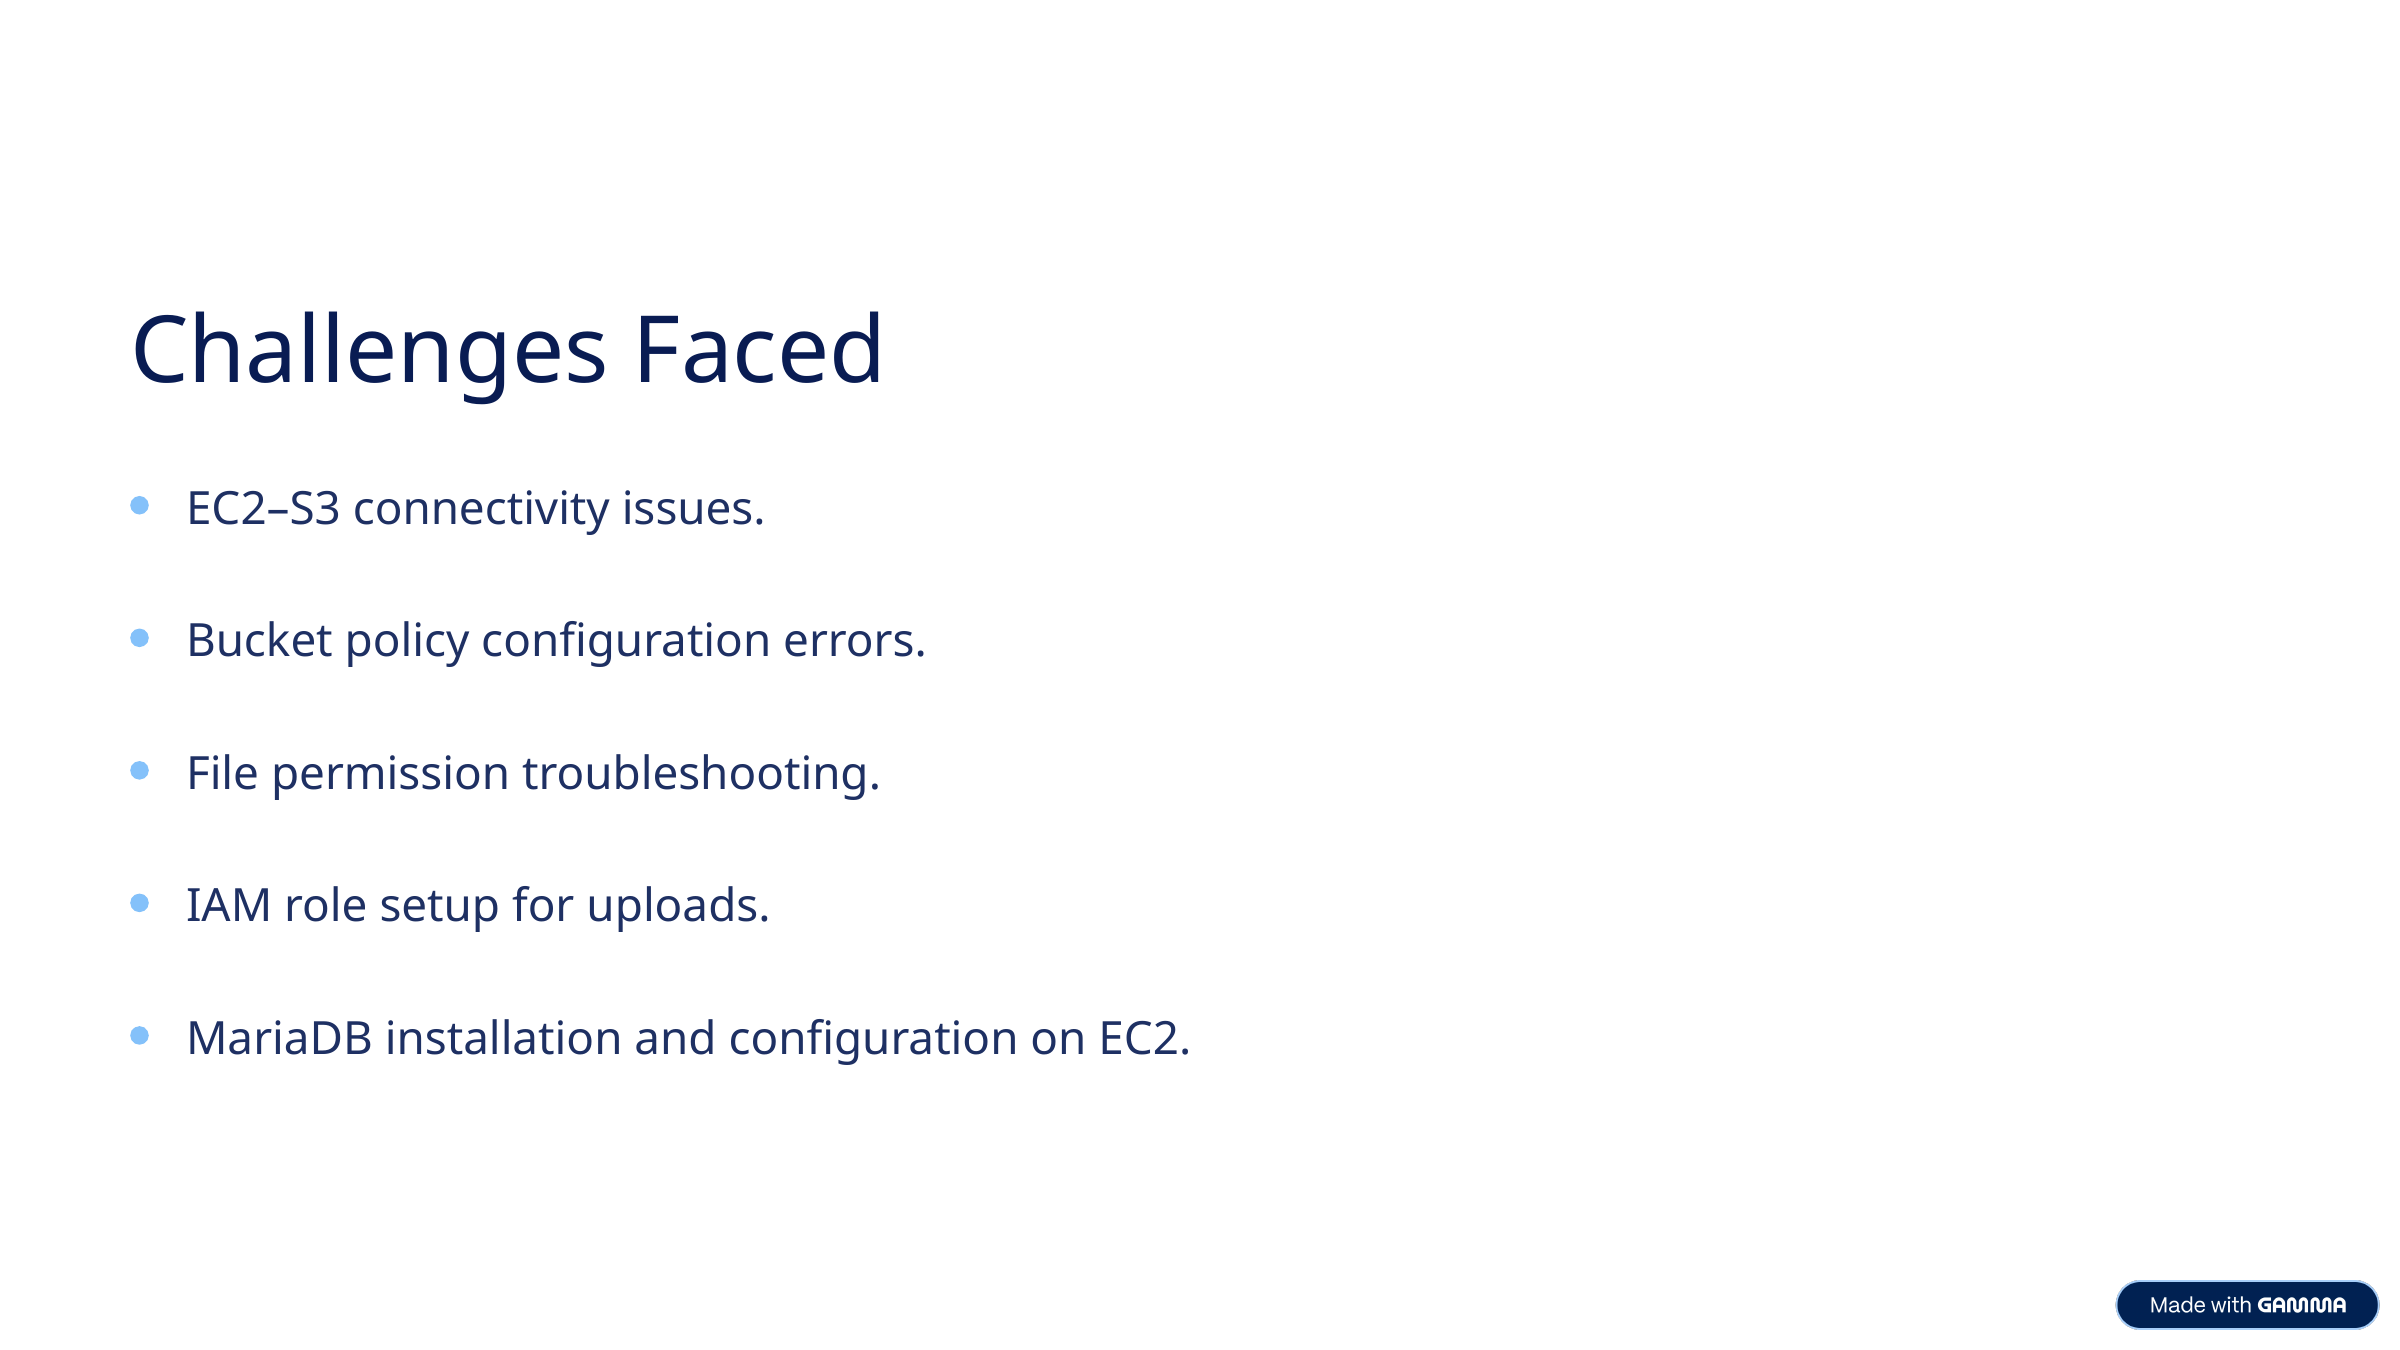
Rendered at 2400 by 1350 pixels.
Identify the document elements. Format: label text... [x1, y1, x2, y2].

text_box File permission troubleshooting. [186, 741, 894, 800]
text_box Bucket policy configuration errors. [185, 608, 935, 667]
text_box Challenges Faced [130, 285, 1061, 402]
text_box [130, 1026, 149, 1045]
text_box IAM role setup for uploads. [186, 873, 768, 932]
picture [2106, 1271, 2389, 1339]
text_box EC2–S3 connectivity issues. [185, 476, 794, 535]
text_box [130, 893, 149, 913]
text_box [130, 628, 149, 648]
text_box [130, 495, 149, 515]
text_box MariaDB installation and configuration on EC2. [185, 1006, 1198, 1065]
text_box [130, 761, 149, 780]
